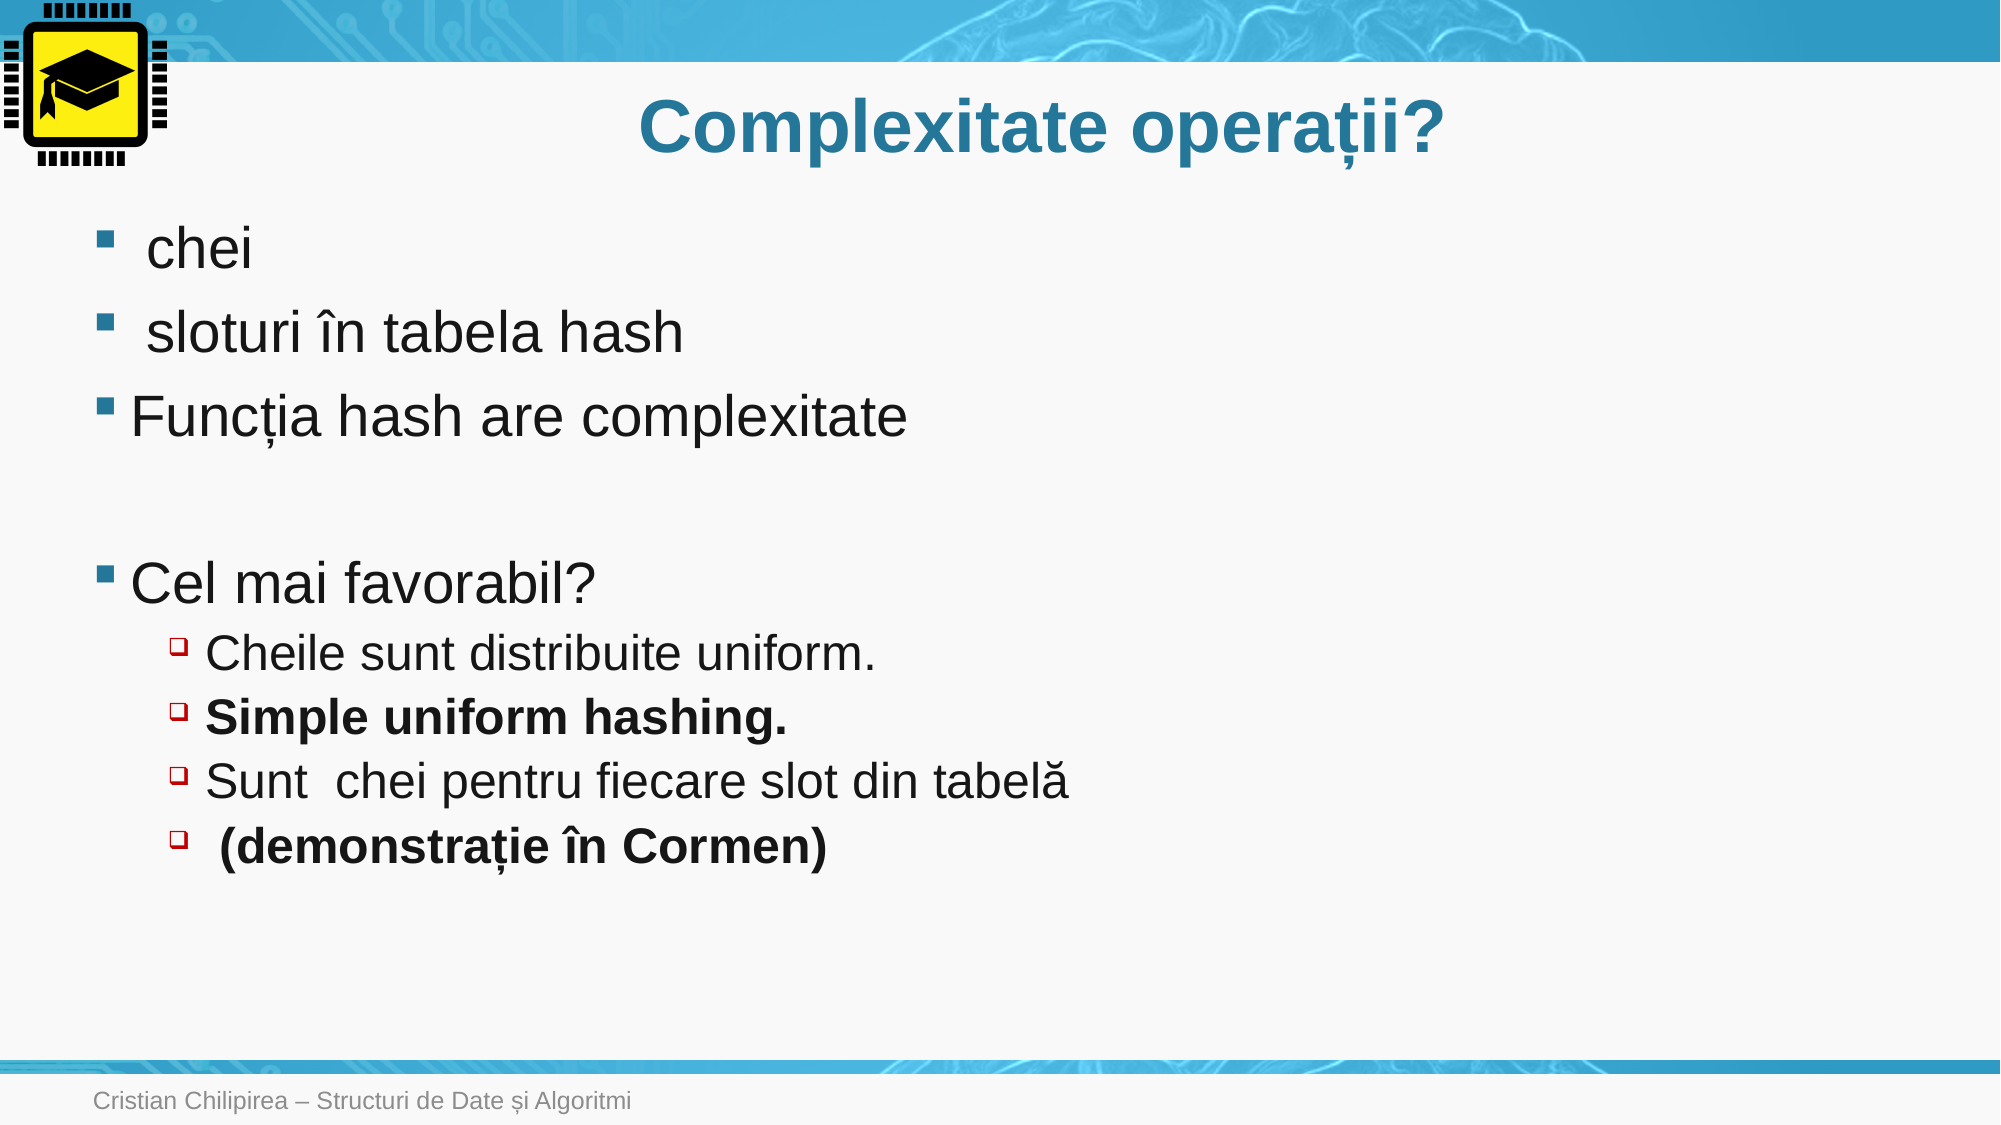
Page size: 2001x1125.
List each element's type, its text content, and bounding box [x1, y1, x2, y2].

footer Cristian Chilipirea – Structuri de Date și Algoritmi [77, 1073, 1338, 1125]
picture [0, 1060, 2000, 1074]
picture [0, 0, 2000, 166]
title Complexitate operații? [170, 76, 1915, 180]
